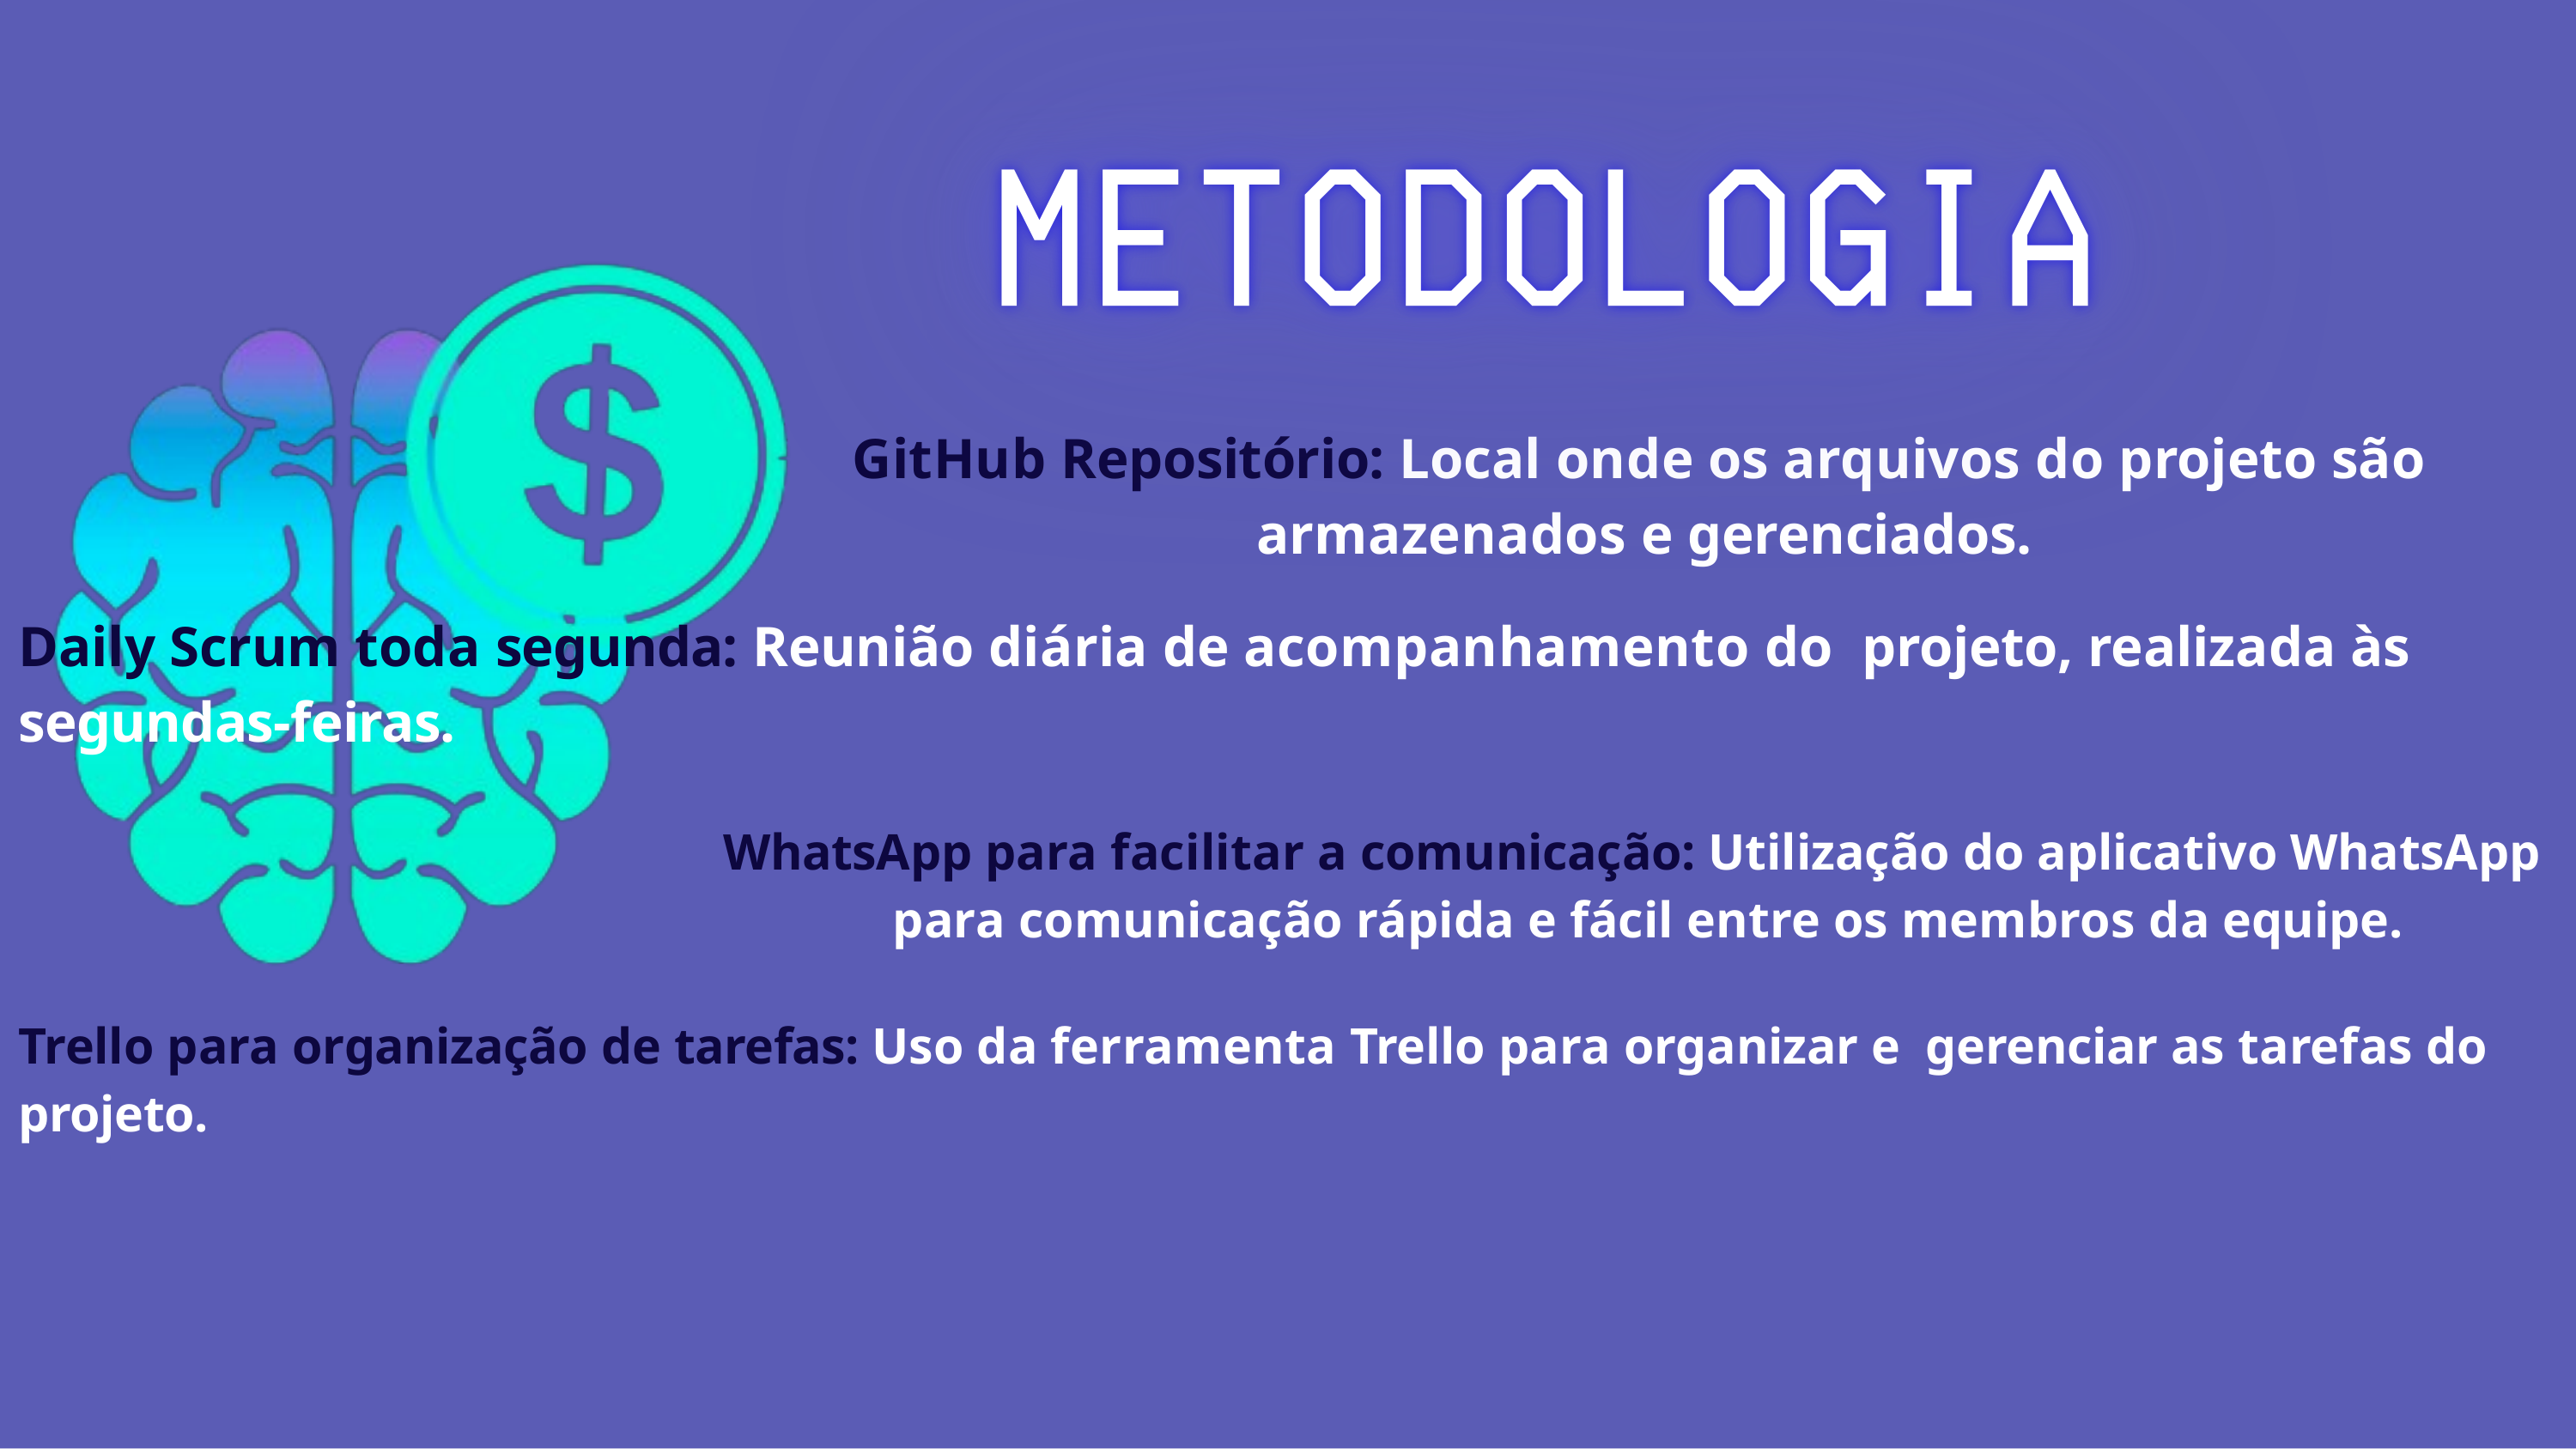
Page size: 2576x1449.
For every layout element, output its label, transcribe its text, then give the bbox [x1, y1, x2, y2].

list Daily Scrum toda segunda: Reunião diária de acompanhamento do projeto, realizada às segundas-feiras. WhatsApp para facilitar a comunicação: Utilização do aplicativo WhatsApp para comunicação rápida e fácil entre os membros da equipe. Trello para organização de tarefas: Uso da ferramenta Trello para organizar e gerenciar as tarefas do projeto. [18, 599, 2558, 1429]
picture [0, 0, 2546, 998]
